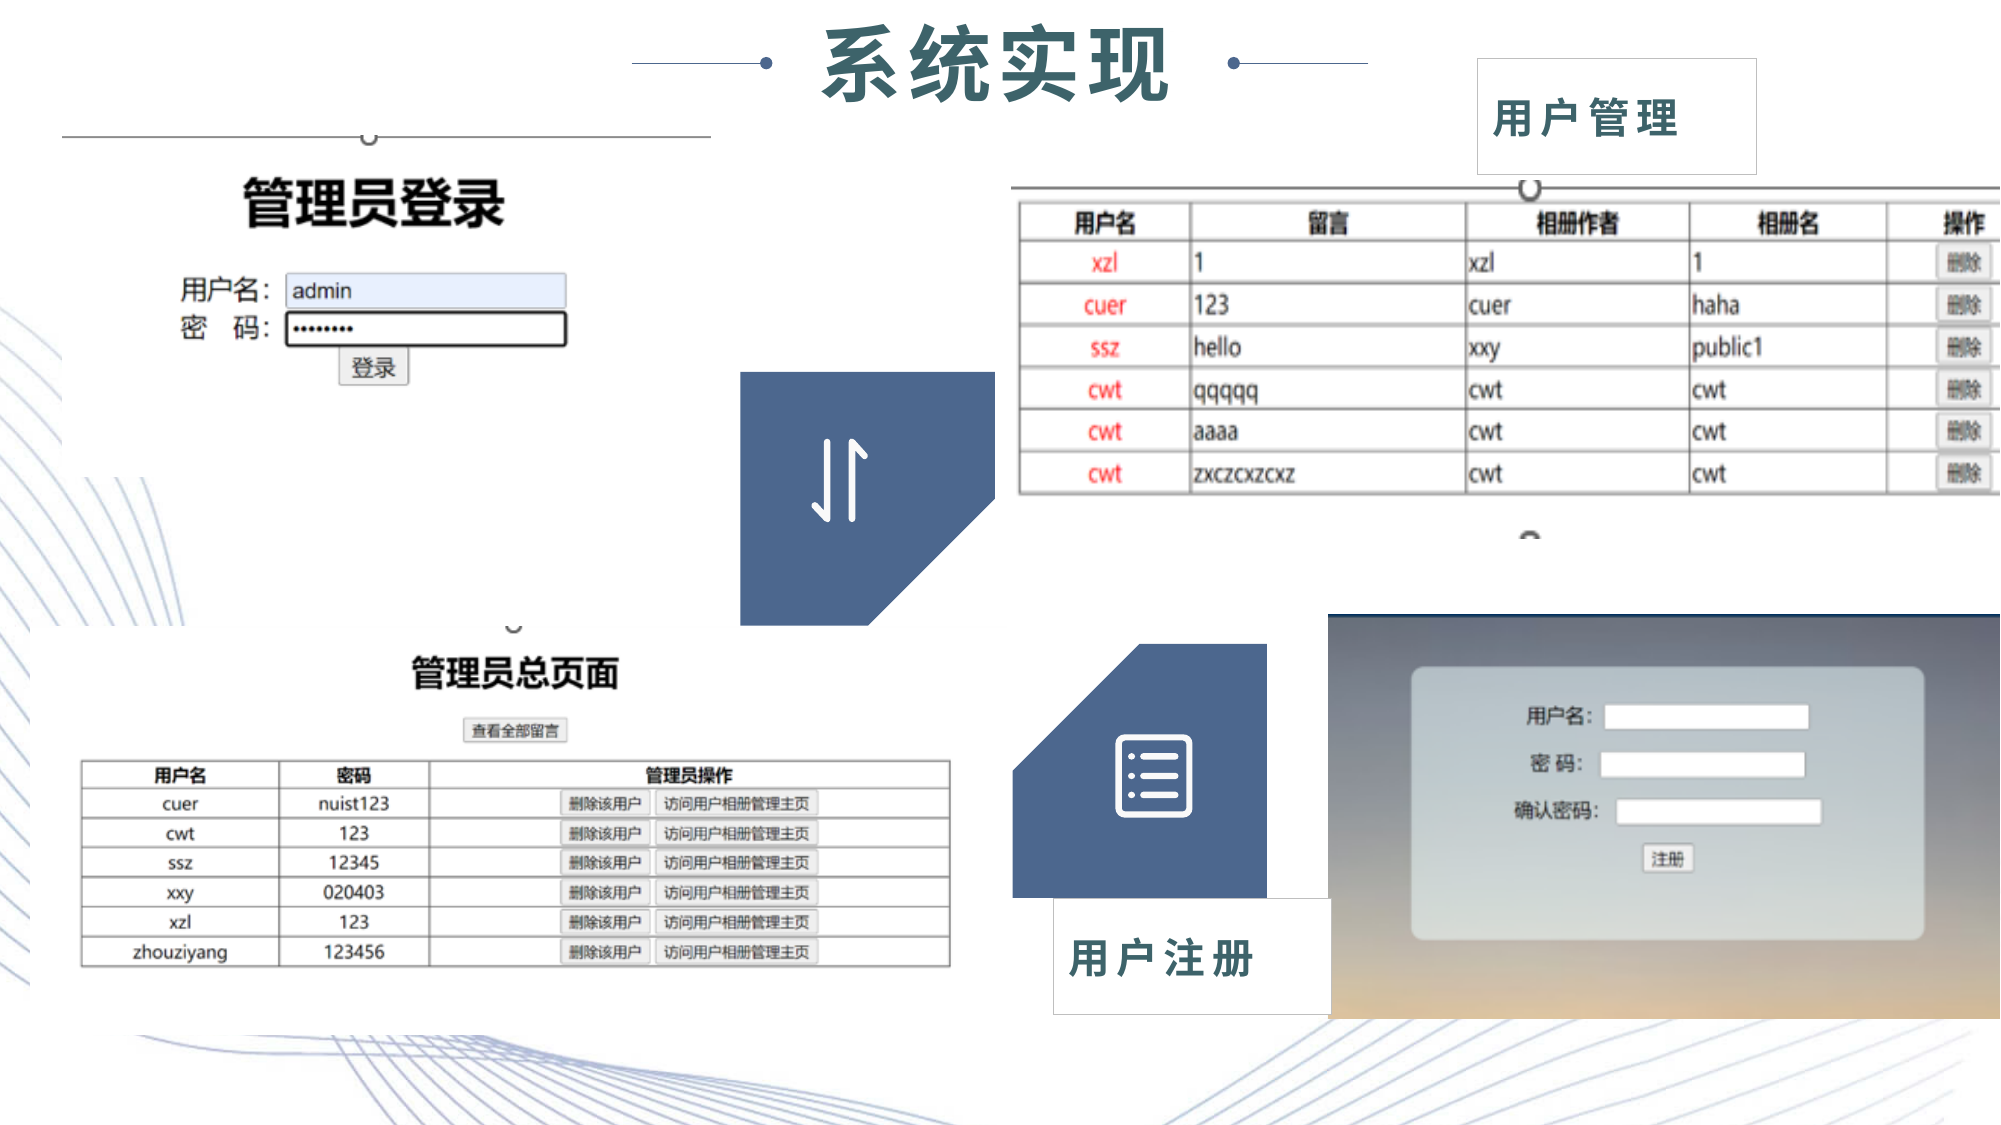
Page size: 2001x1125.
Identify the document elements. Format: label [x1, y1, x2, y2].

picture [1011, 0, 2001, 1125]
text_box [0, 0, 2000, 1125]
text_box [740, 371, 995, 626]
picture [30, 626, 1007, 1035]
text_box [1012, 643, 1267, 898]
picture [62, 135, 711, 477]
